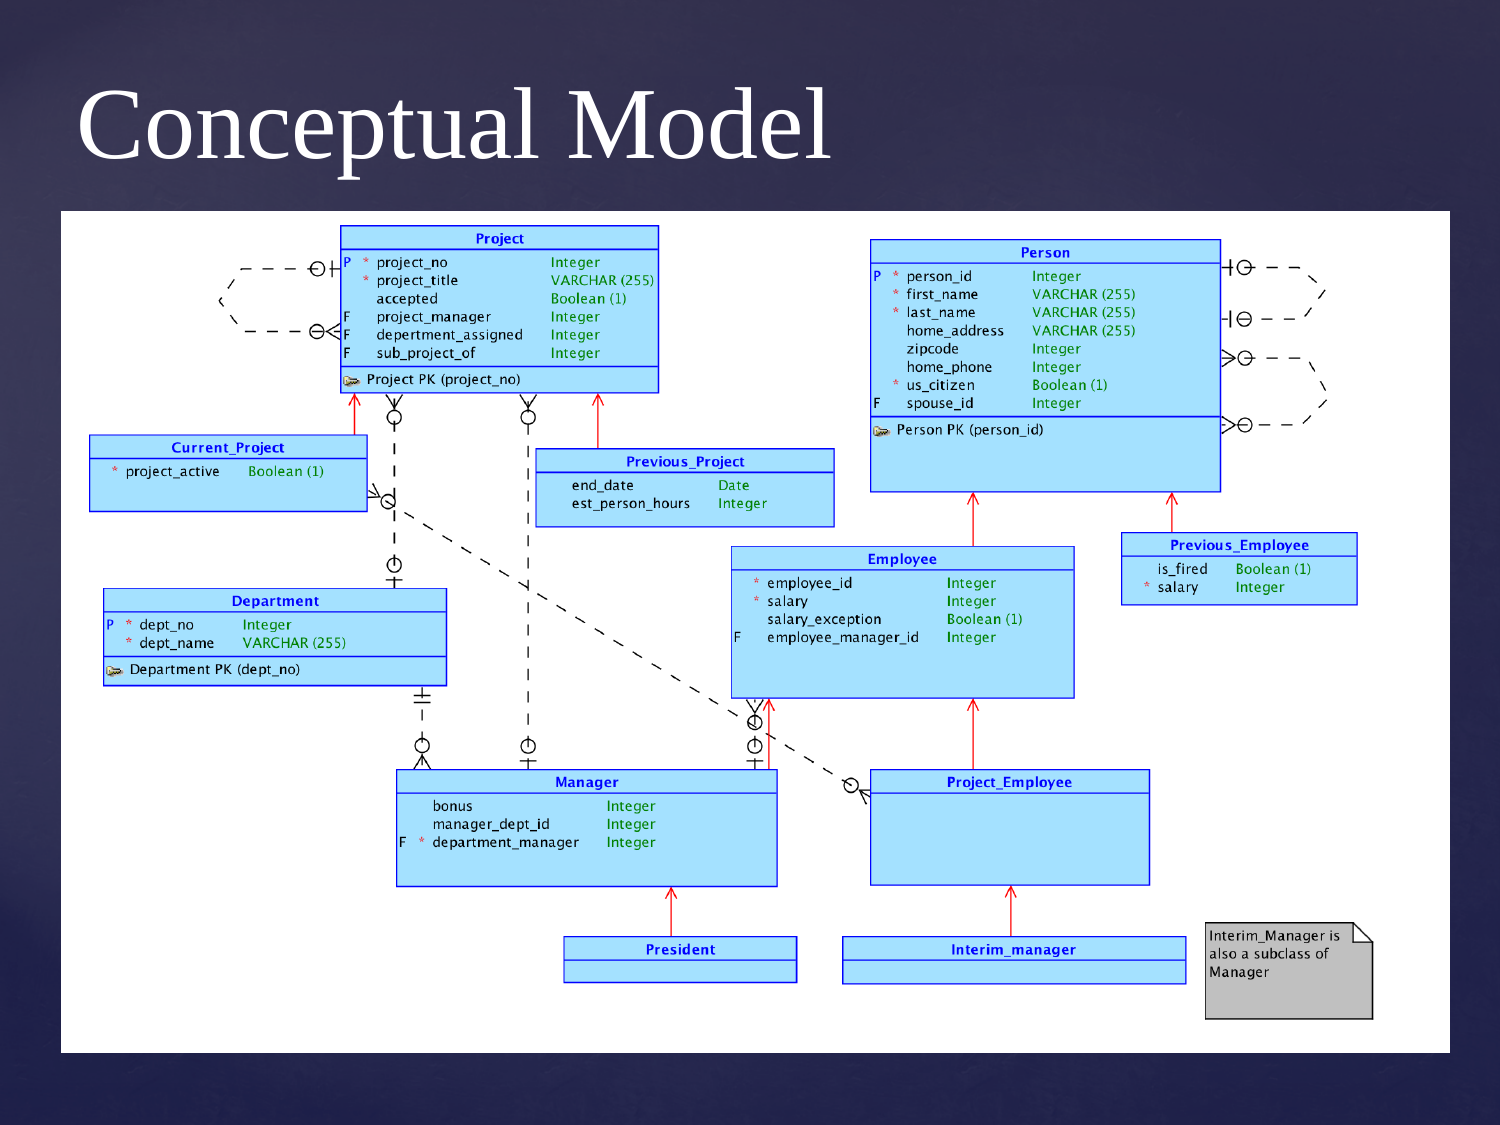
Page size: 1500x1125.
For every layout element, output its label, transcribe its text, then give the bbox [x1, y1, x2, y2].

picture [0, 211, 1500, 1125]
title Conceptual Model [61, 36, 1299, 187]
